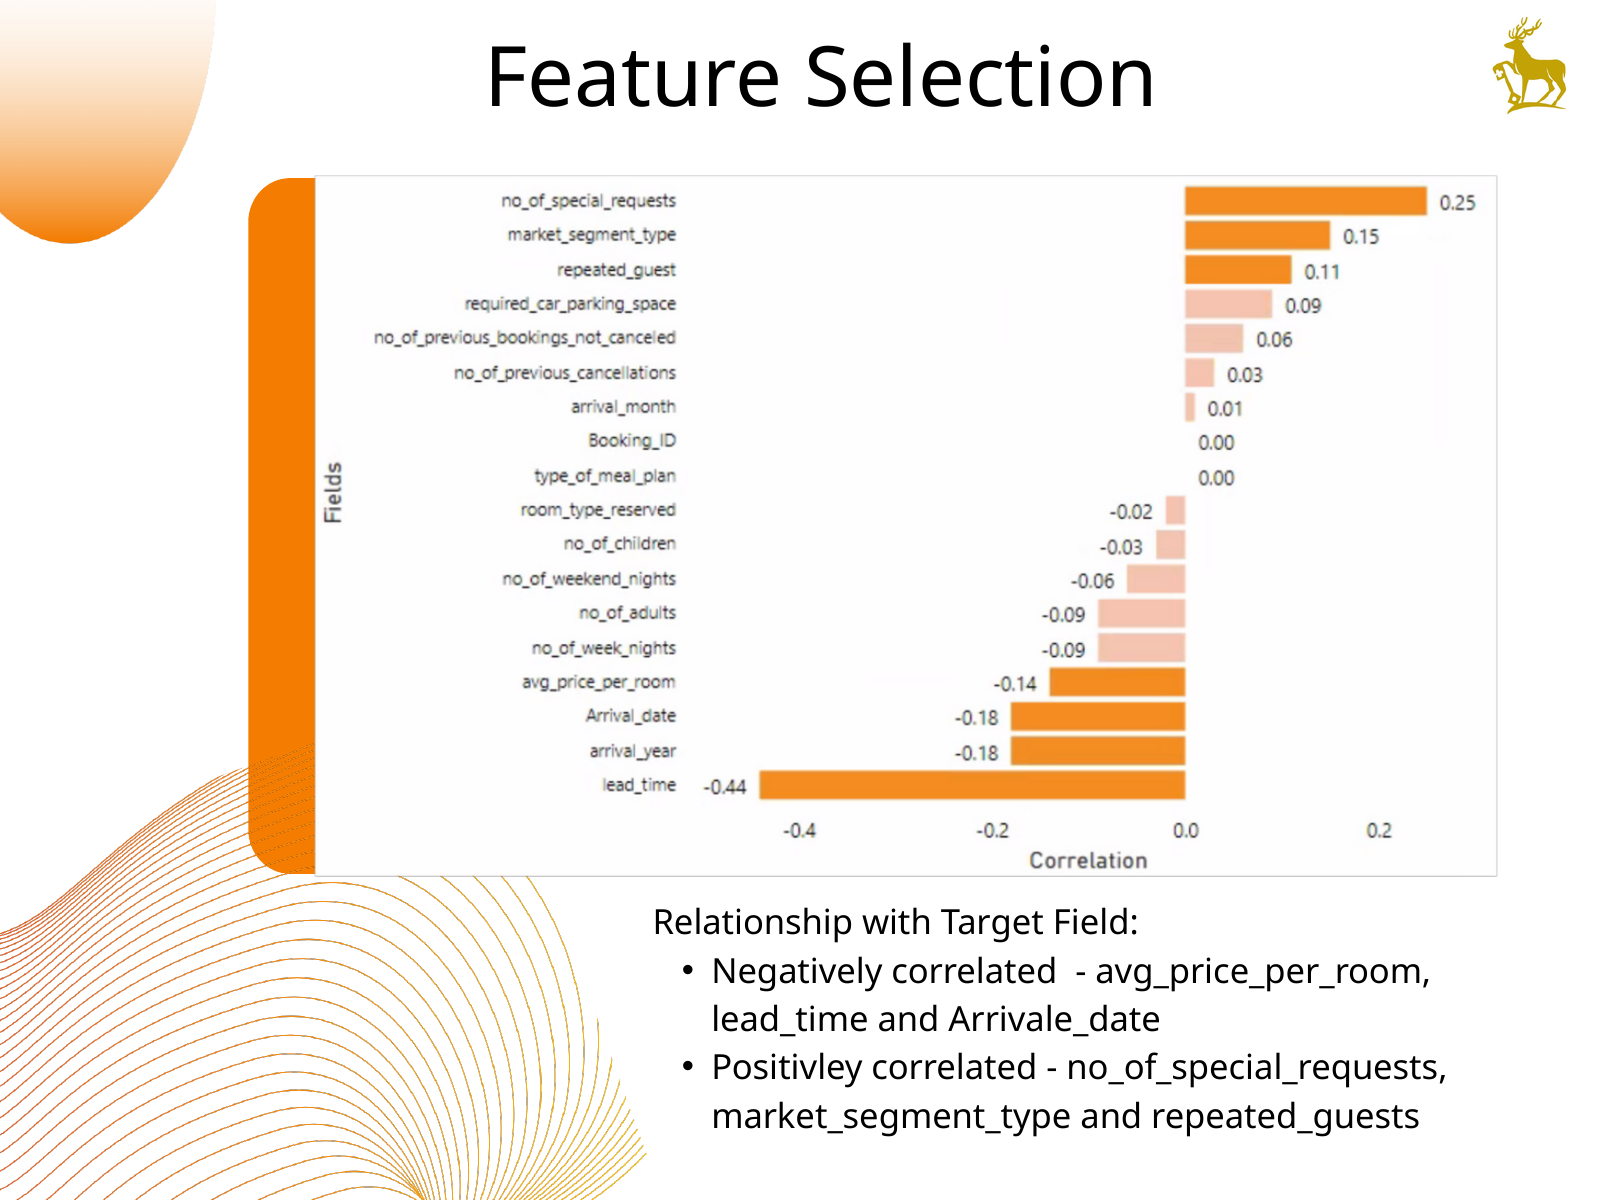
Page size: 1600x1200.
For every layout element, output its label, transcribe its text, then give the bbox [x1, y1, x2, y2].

text_box [0, 767, 664, 1200]
text_box [312, 174, 1501, 878]
text_box [0, 0, 216, 244]
text_box Feature Selection [484, 40, 1288, 123]
text_box Relationship with Target Field: Negatively correlated - avg_price_per_room, lead_time and Arrivale_date Positivley correlated - no_of_special_requests, market_segment_type and repeated_guests [652, 893, 1561, 1136]
text_box [1462, 0, 1600, 138]
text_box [248, 177, 1495, 874]
